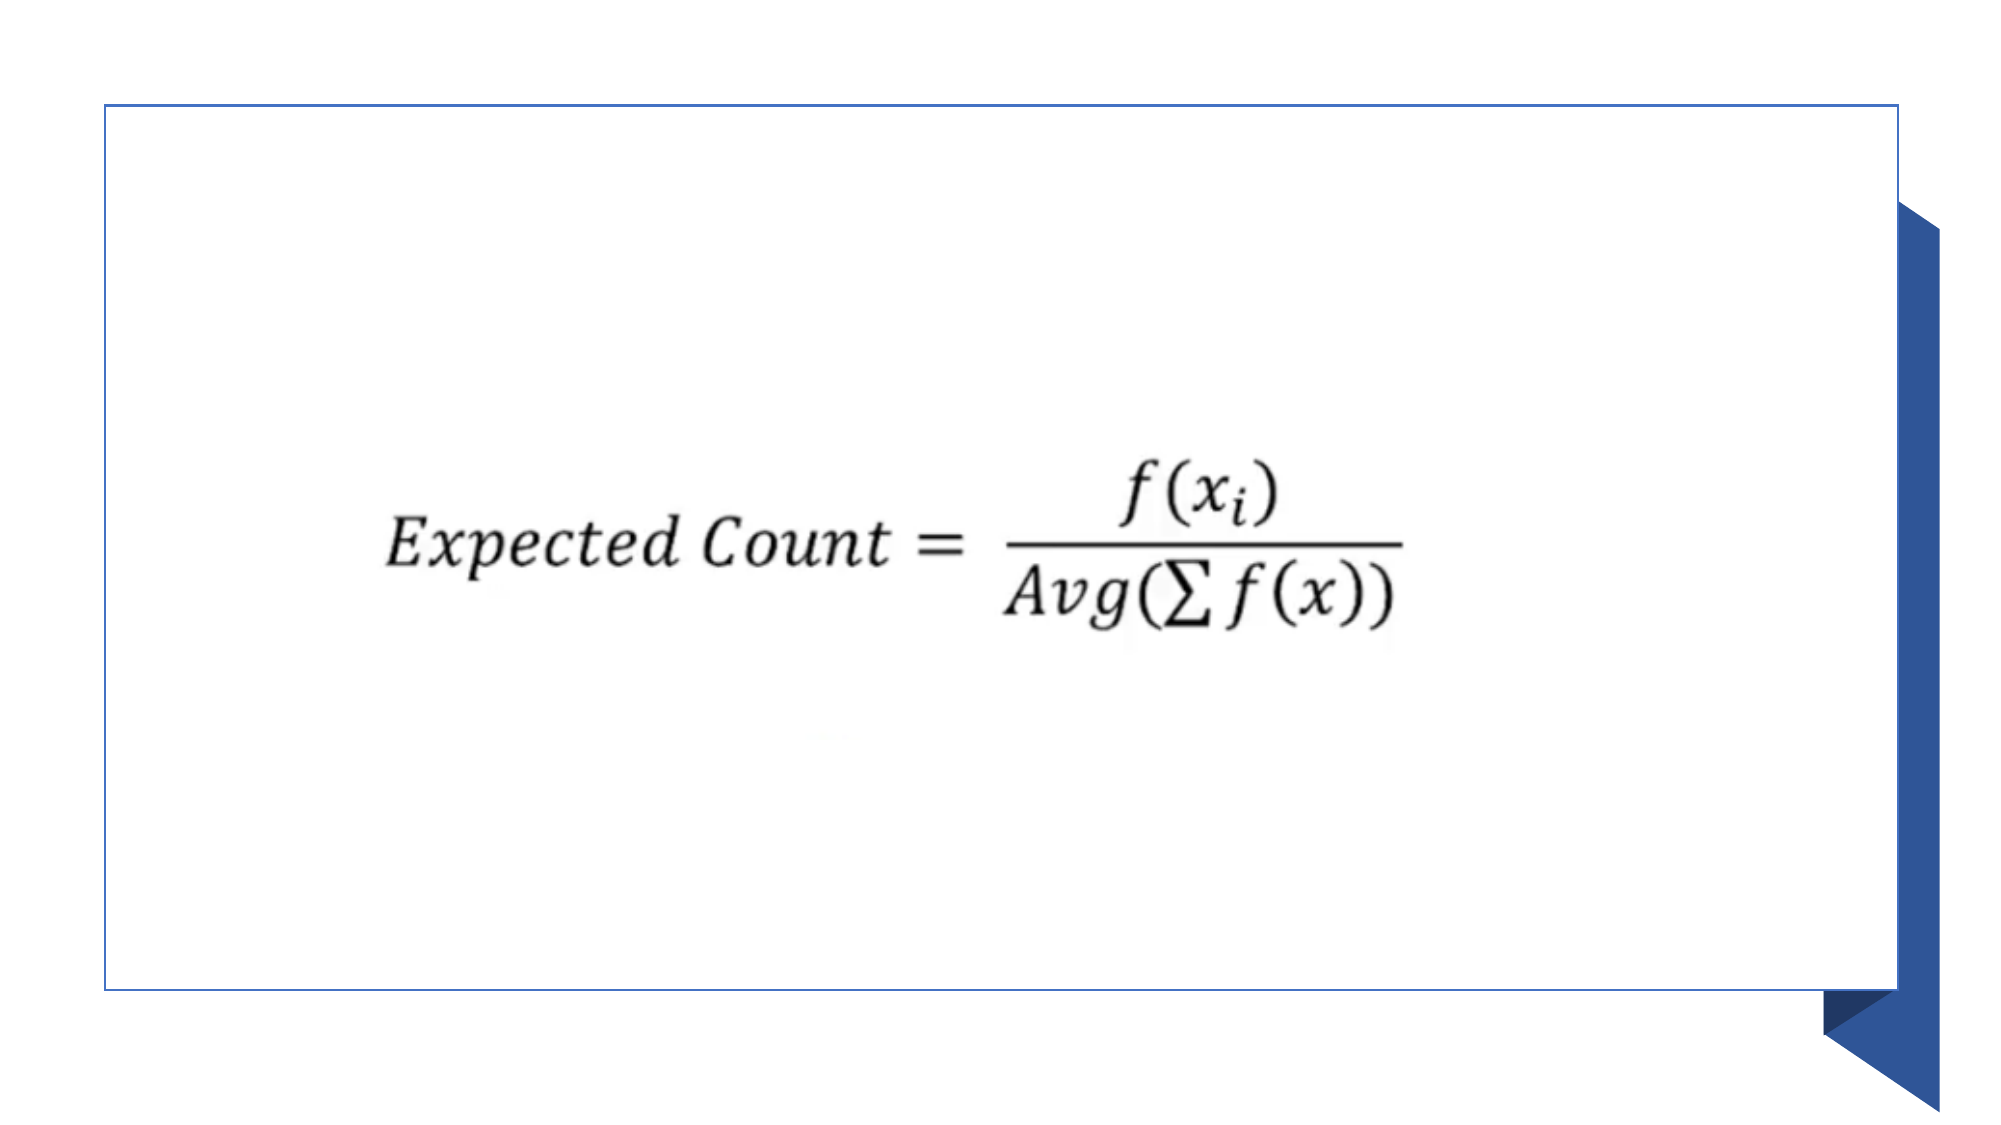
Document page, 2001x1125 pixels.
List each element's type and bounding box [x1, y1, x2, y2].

picture [207, 355, 1793, 740]
text_box [1823, 990, 1893, 1036]
text_box [1825, 201, 1940, 1113]
text_box [104, 105, 1899, 990]
